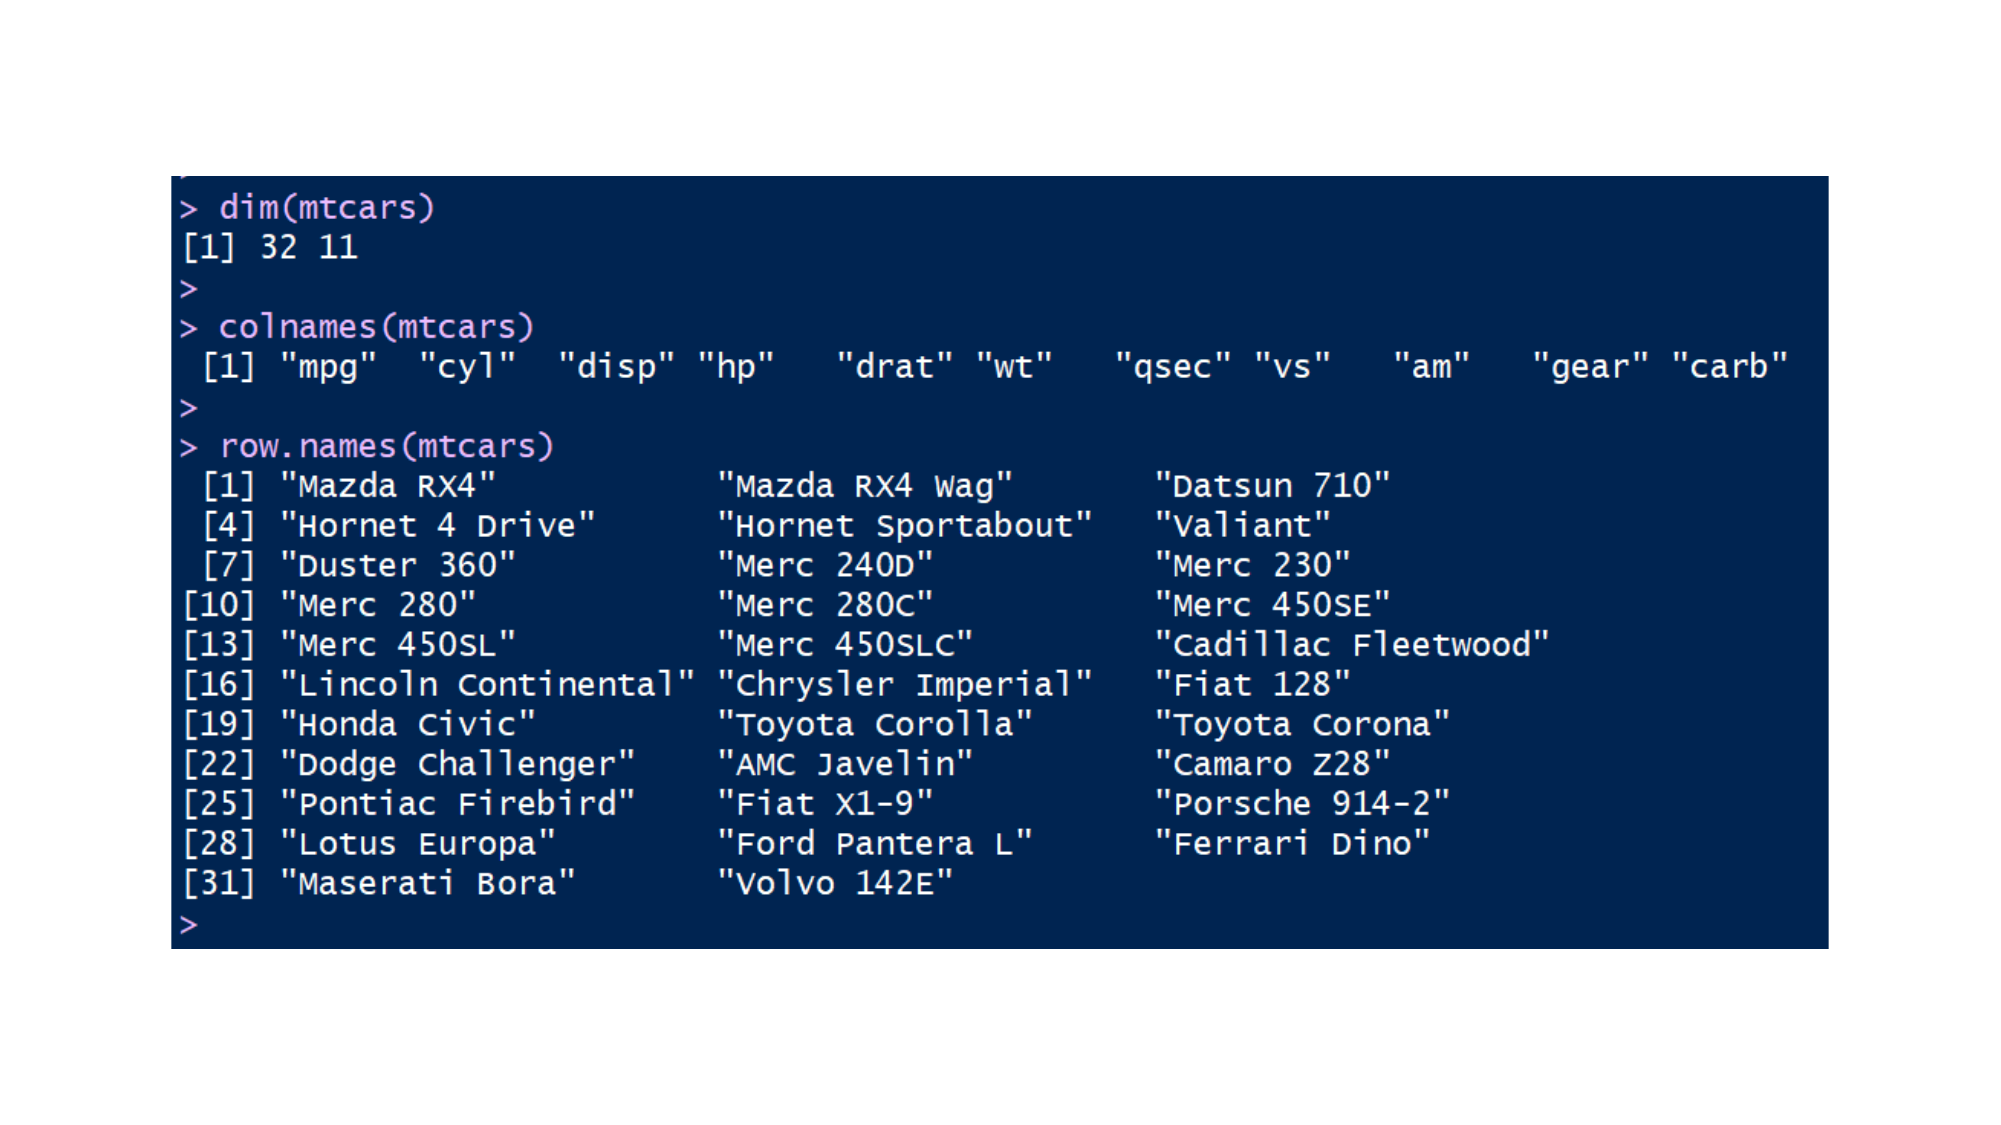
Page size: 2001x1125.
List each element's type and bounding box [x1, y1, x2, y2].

picture [171, 176, 1829, 949]
